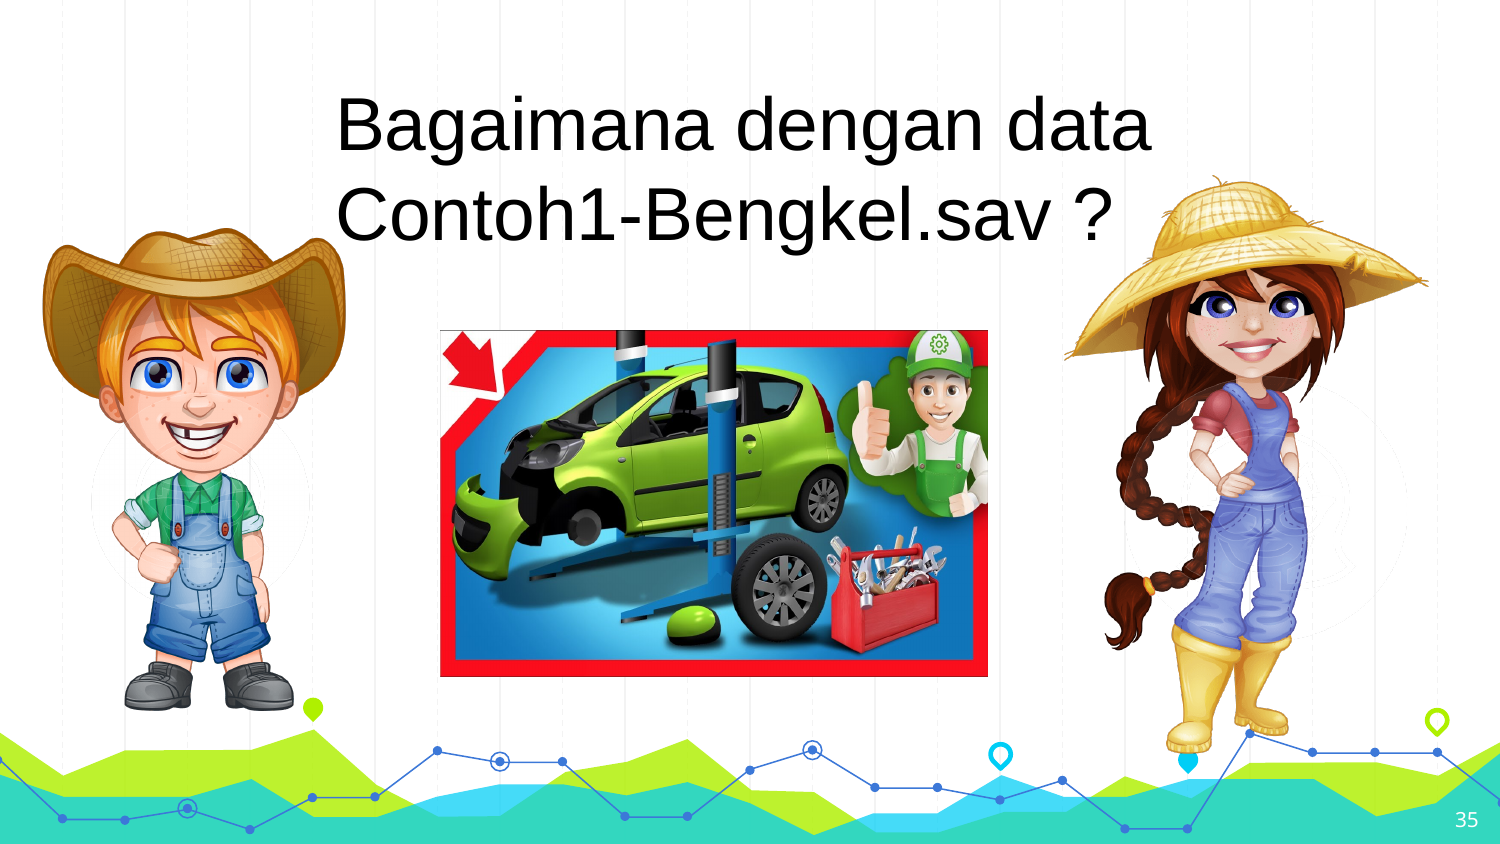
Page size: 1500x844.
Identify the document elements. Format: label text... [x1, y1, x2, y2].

text_box Bagaimana dengan data Contoh1-Bengkel.sav ? [320, 68, 1227, 263]
picture [440, 175, 1500, 764]
picture [0, 228, 412, 711]
slide_number 35 [1403, 791, 1494, 844]
